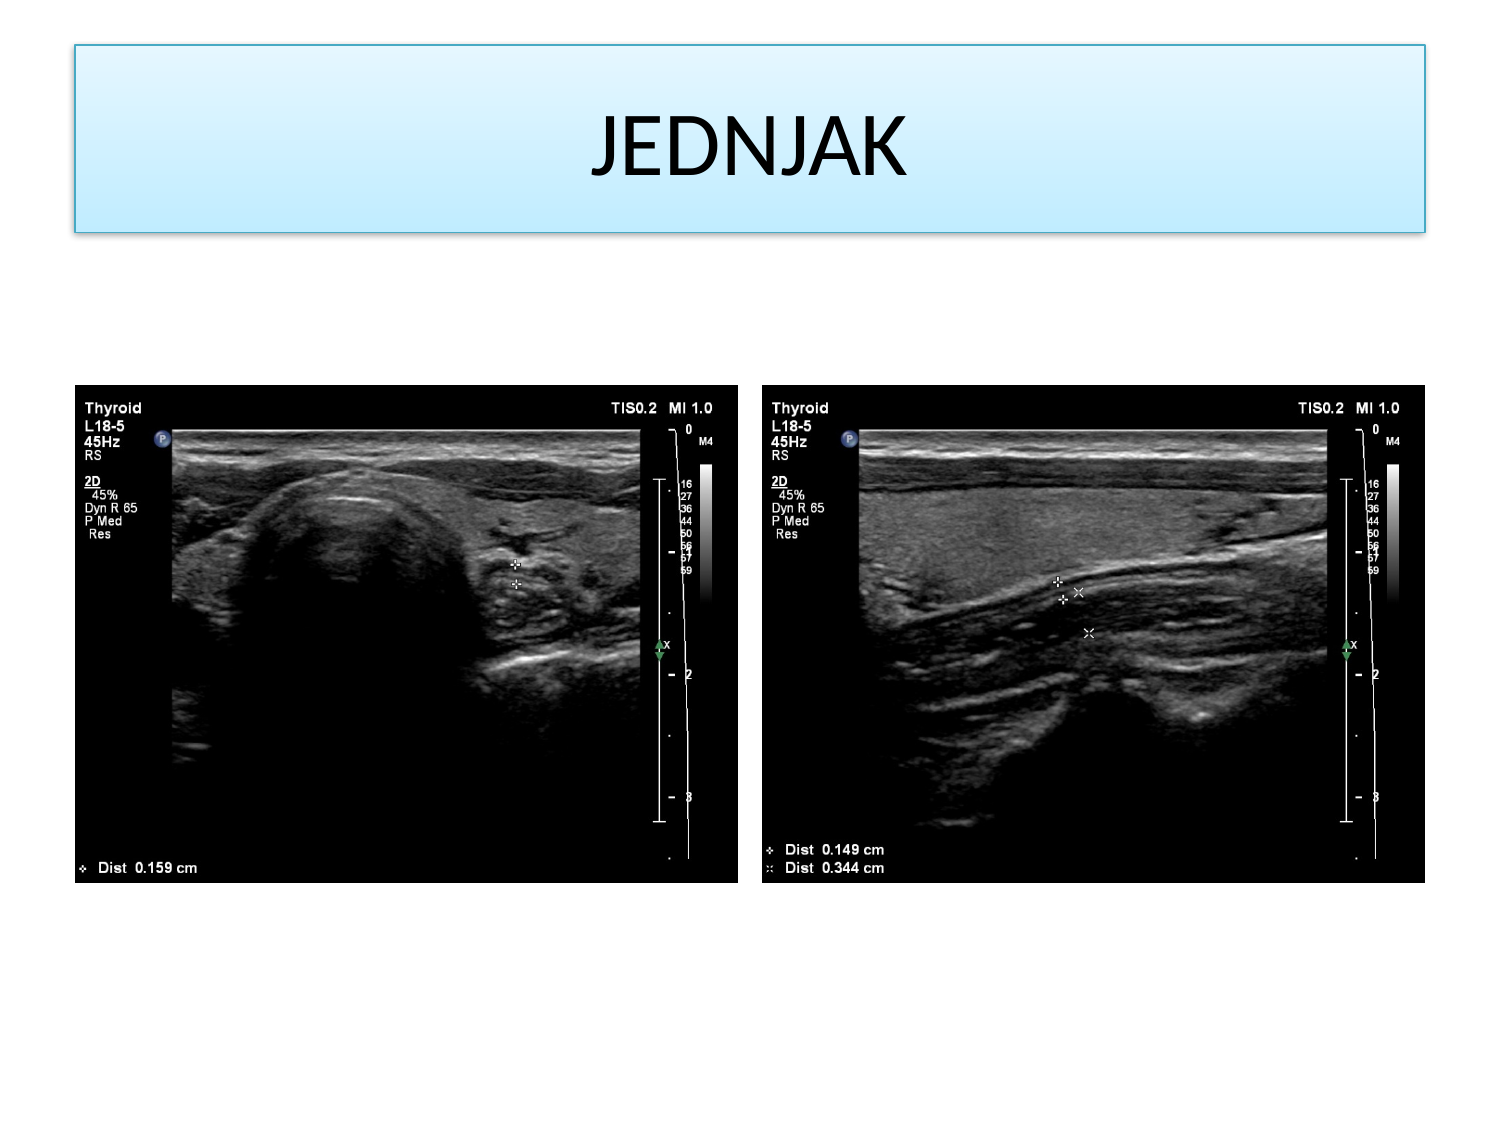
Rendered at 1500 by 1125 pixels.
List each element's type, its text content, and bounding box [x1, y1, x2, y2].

title JEDNJAK [74, 44, 1426, 233]
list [762, 384, 1426, 883]
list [74, 384, 738, 883]
